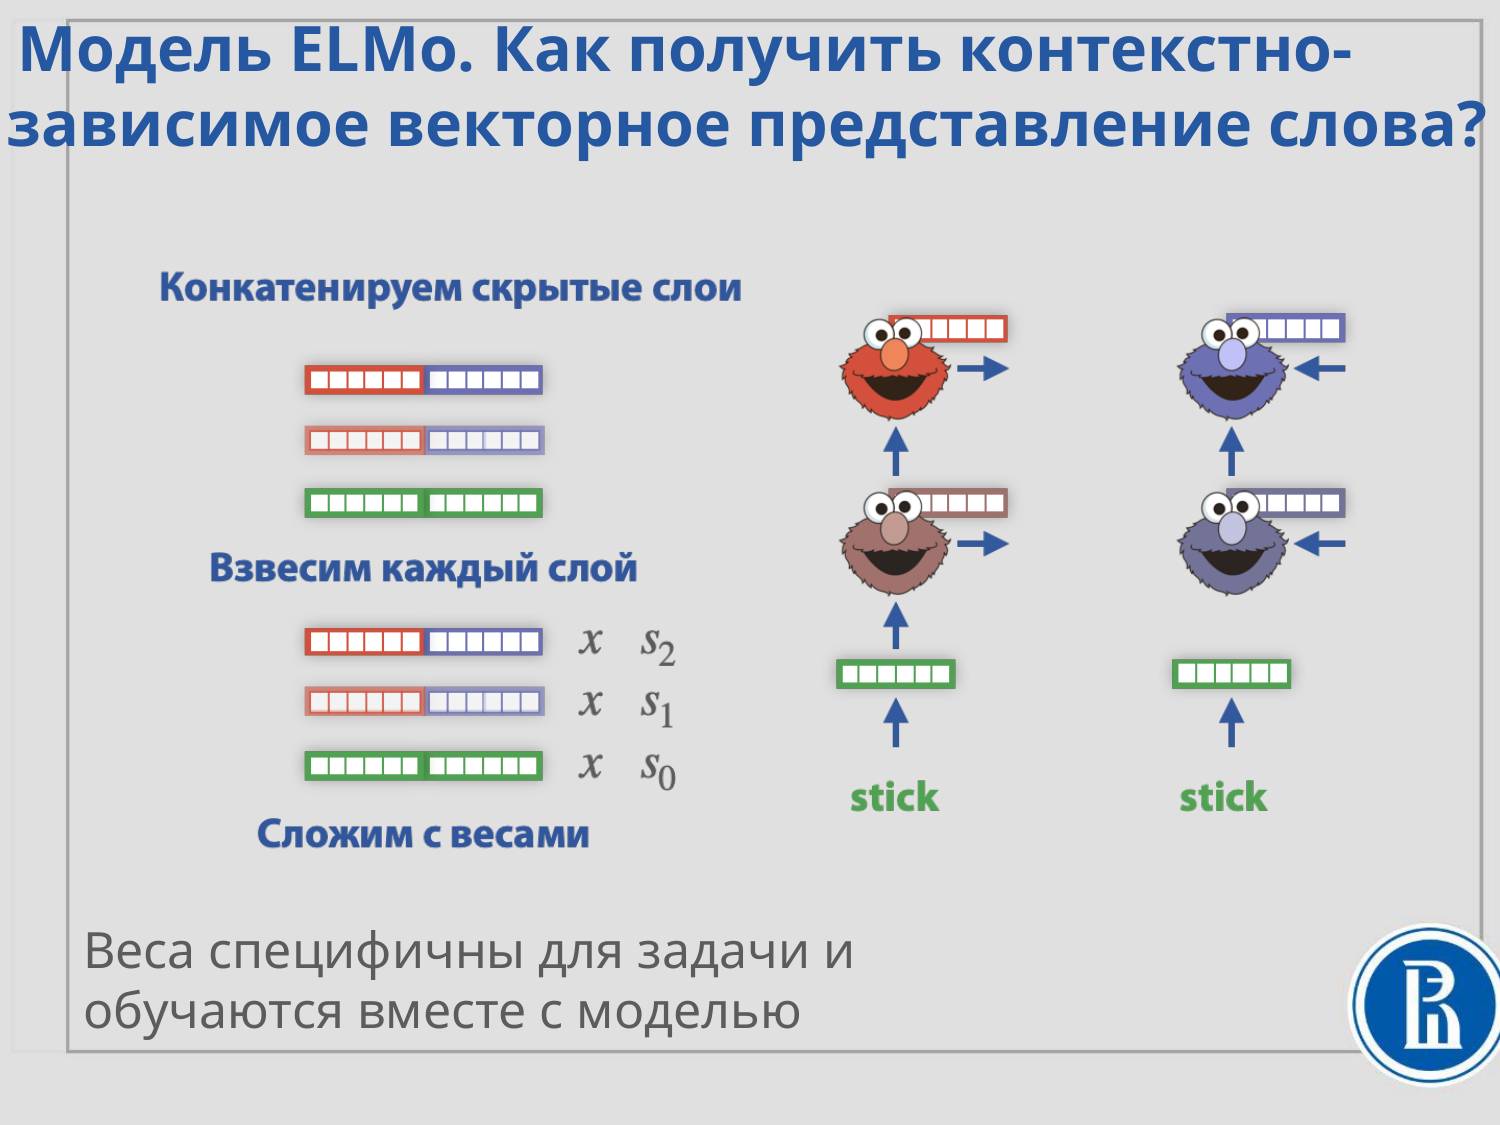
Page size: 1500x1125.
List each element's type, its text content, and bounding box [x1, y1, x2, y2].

picture [0, 0, 1500, 1125]
text_box Модель ELMo. Как получить контекстно-зависимое векторное представление слова? [0, 0, 1497, 172]
text_box Веса специфичны для задачи и обучаются вместе с моделью [68, 911, 900, 1048]
